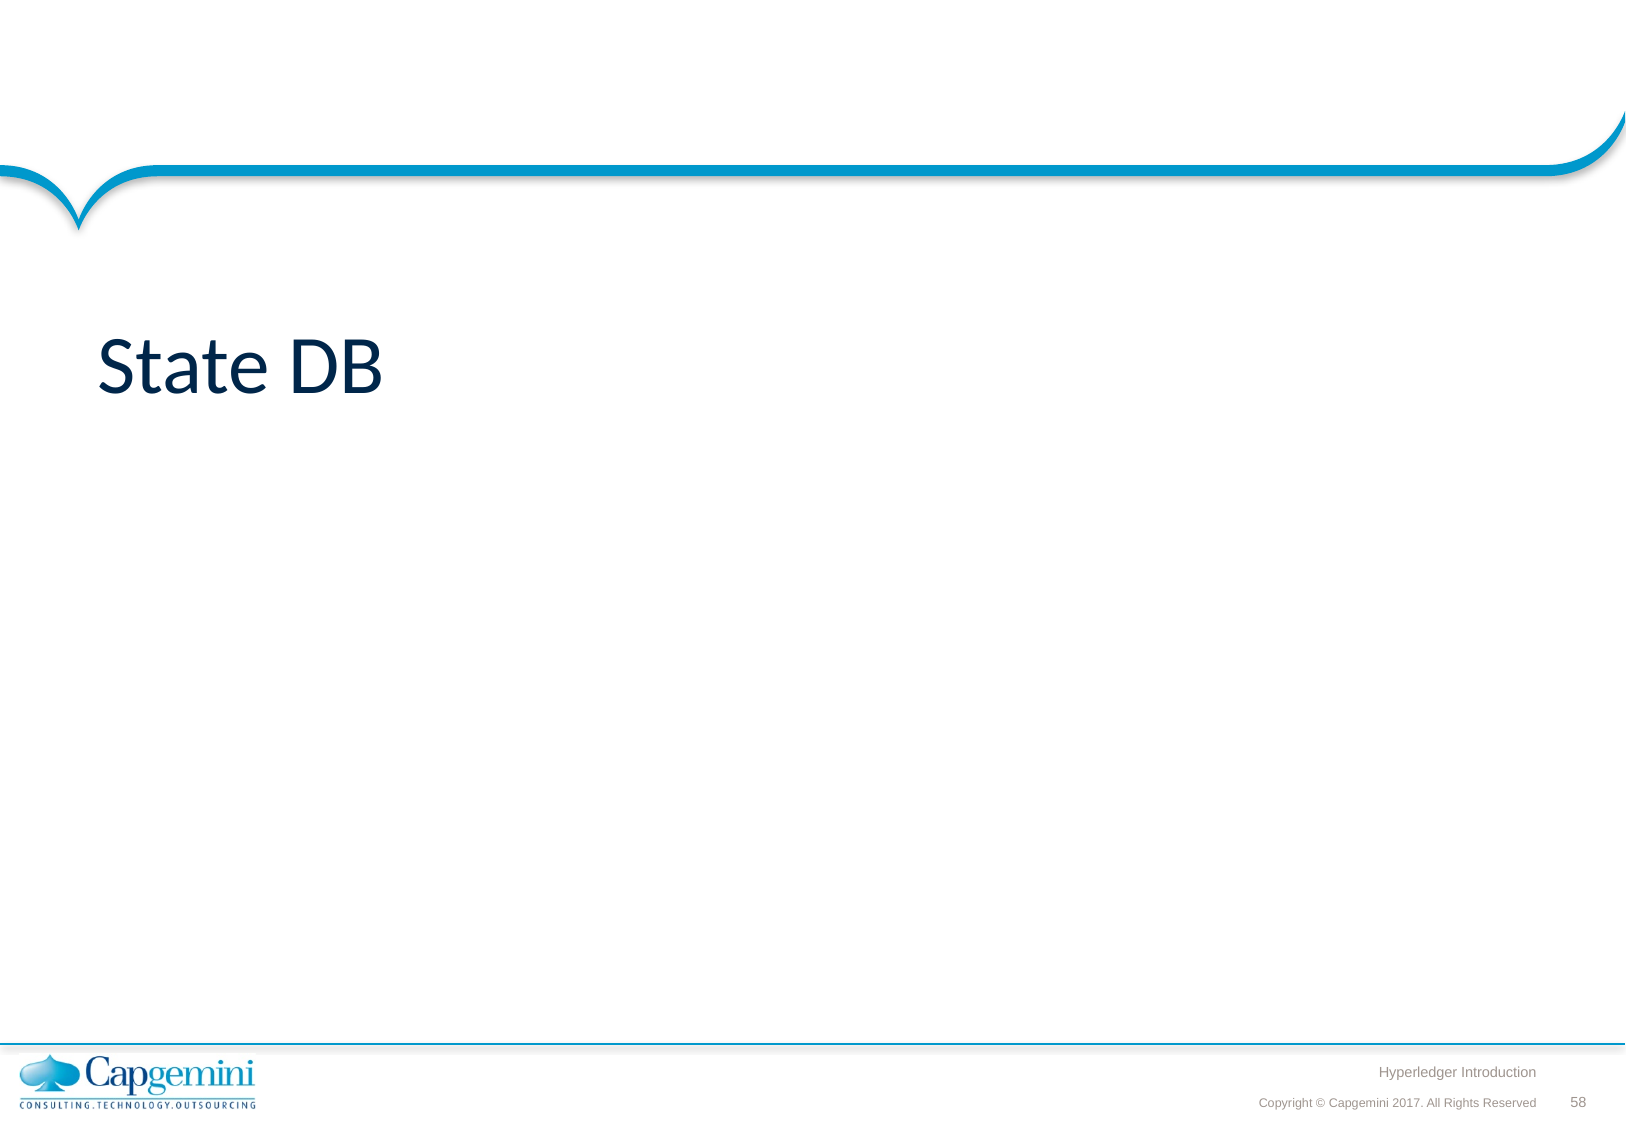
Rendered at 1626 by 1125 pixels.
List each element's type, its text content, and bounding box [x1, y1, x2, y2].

title State DB [48, 285, 1625, 451]
picture [19, 1053, 256, 1110]
